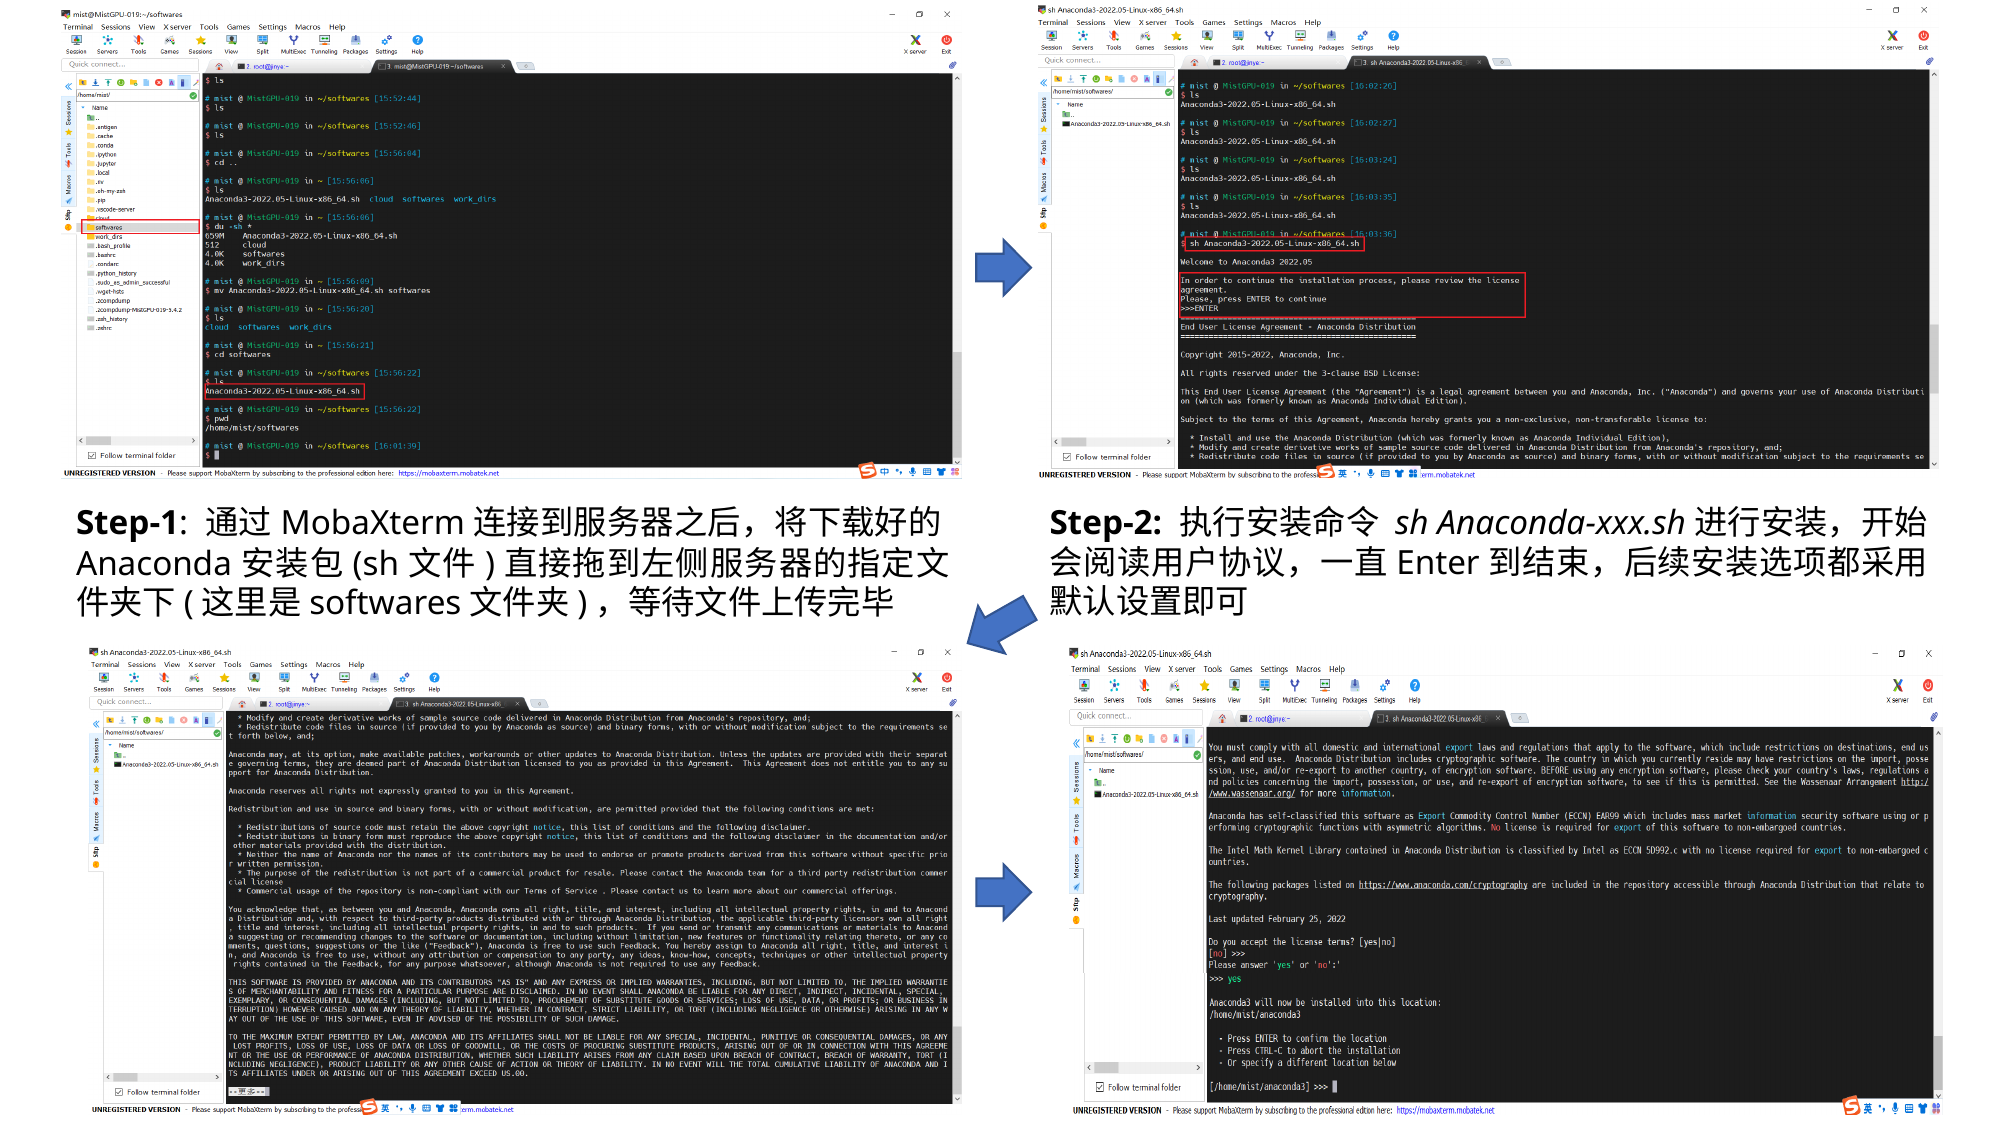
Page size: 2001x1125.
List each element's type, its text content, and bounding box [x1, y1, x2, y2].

text_box [975, 237, 1033, 298]
picture [1038, 2, 1939, 478]
text_box Step-2: 执行安装命令 sh Anaconda-xxx.sh进行安装，开始会阅读用户协议，一直Enter到结束，后续安装选项都采用默认设置即可 [1034, 493, 1943, 628]
picture [88, 645, 962, 1115]
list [61, 10, 962, 480]
text_box [975, 862, 1033, 923]
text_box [1069, 645, 1943, 1115]
text_box Step-1: 通过MobaXterm连接到服务器之后，将下载好的Anaconda安装包(sh文件)直接拖到左侧服务器的指定文件夹下(这里是softwares文件夹)，等待文件上传完毕 [61, 494, 966, 629]
text_box [966, 594, 1038, 656]
